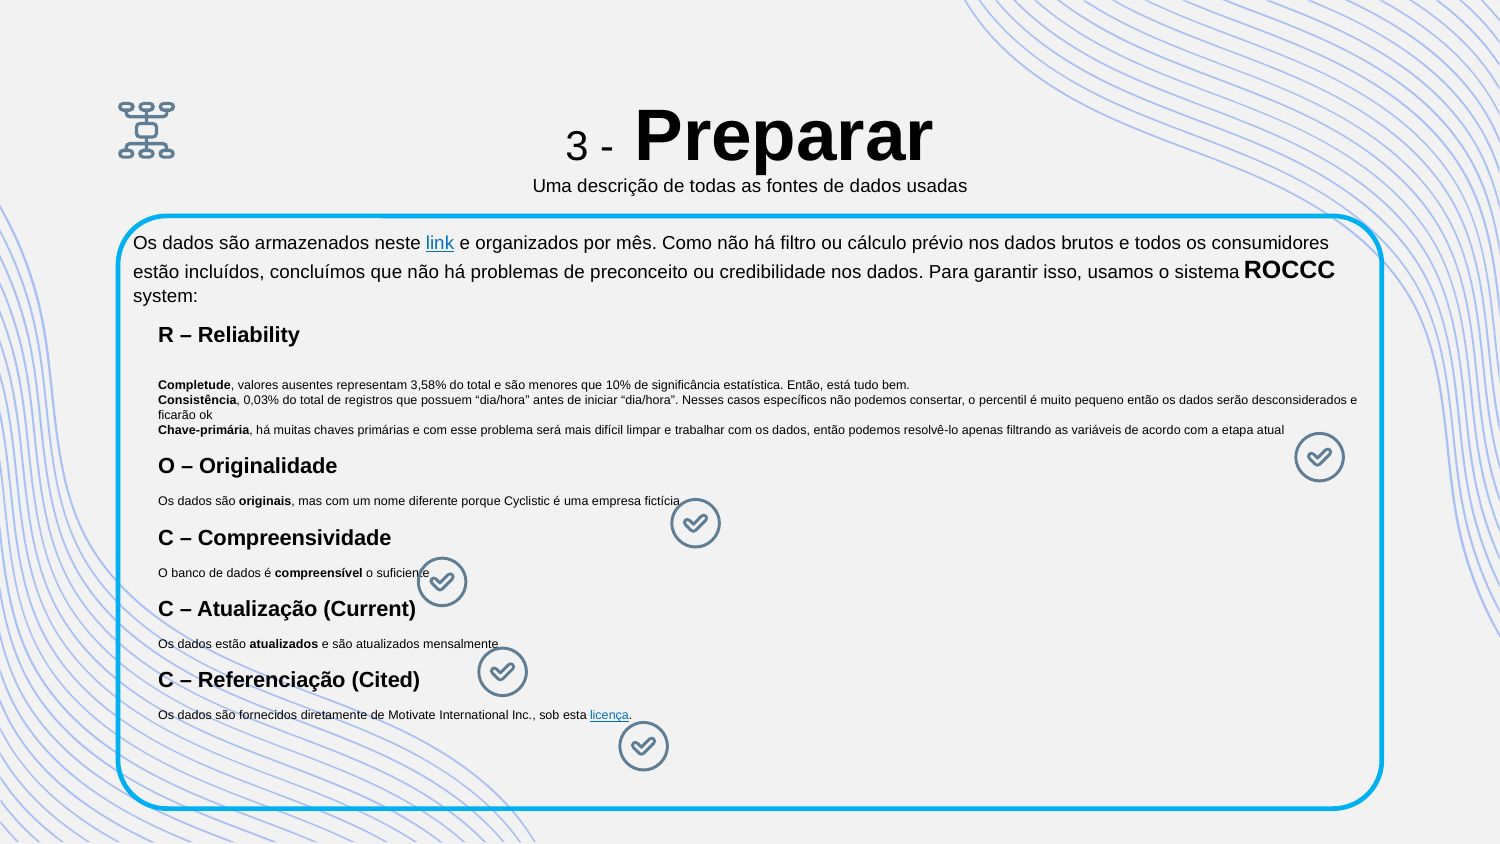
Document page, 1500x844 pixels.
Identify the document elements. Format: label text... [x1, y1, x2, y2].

text_box Uma descrição de todas as fontes de dados usadas [118, 158, 1382, 196]
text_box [1294, 431, 1346, 483]
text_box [477, 646, 529, 698]
text_box [118, 101, 176, 159]
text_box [416, 556, 468, 608]
text_box Os dados são armazenados neste link e organizados por mês. Como não há filtro ou cálculo prévio nos dados brutos e todos os consumidores estão incluídos, concluímos que não há problemas de preconceito ou credibilidade nos dados. Para garantir isso, usamos o sistema ROCCC system: R – Reliability Completude, valores ausentes representam 3,58% do total e são menores que 10% de significância estatística. Então, está tudo bem. Consistência, 0,03% do total de registros que possuem “dia/hora” antes de iniciar “dia/hora”. Nesses casos específicos não podemos consertar, o percentil é muito pequeno então os dados serão desconsiderados e ficarão ok Chave-primária, há muitas chaves primárias e com esse problema será mais difícil limpar e trabalhar com os dados, então podemos resolvê-lo apenas filtrando as variáveis de acordo com a etapa atual O – Originalidade Os dados são originais, mas com um nome diferente porque Cyclistic é uma empresa fictícia C – Compreensividade O banco de dados é compreensível o suficiente C – Atualização (Current) Os dados estão atualizados e são atualizados mensalmente C – Referenciação (Cited) Os dados são fornecidos diretamente de Motivate International Inc., sob esta licença. [118, 215, 1382, 809]
title 3 - Preparar [118, 72, 1382, 158]
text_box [670, 497, 722, 549]
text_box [618, 720, 670, 772]
